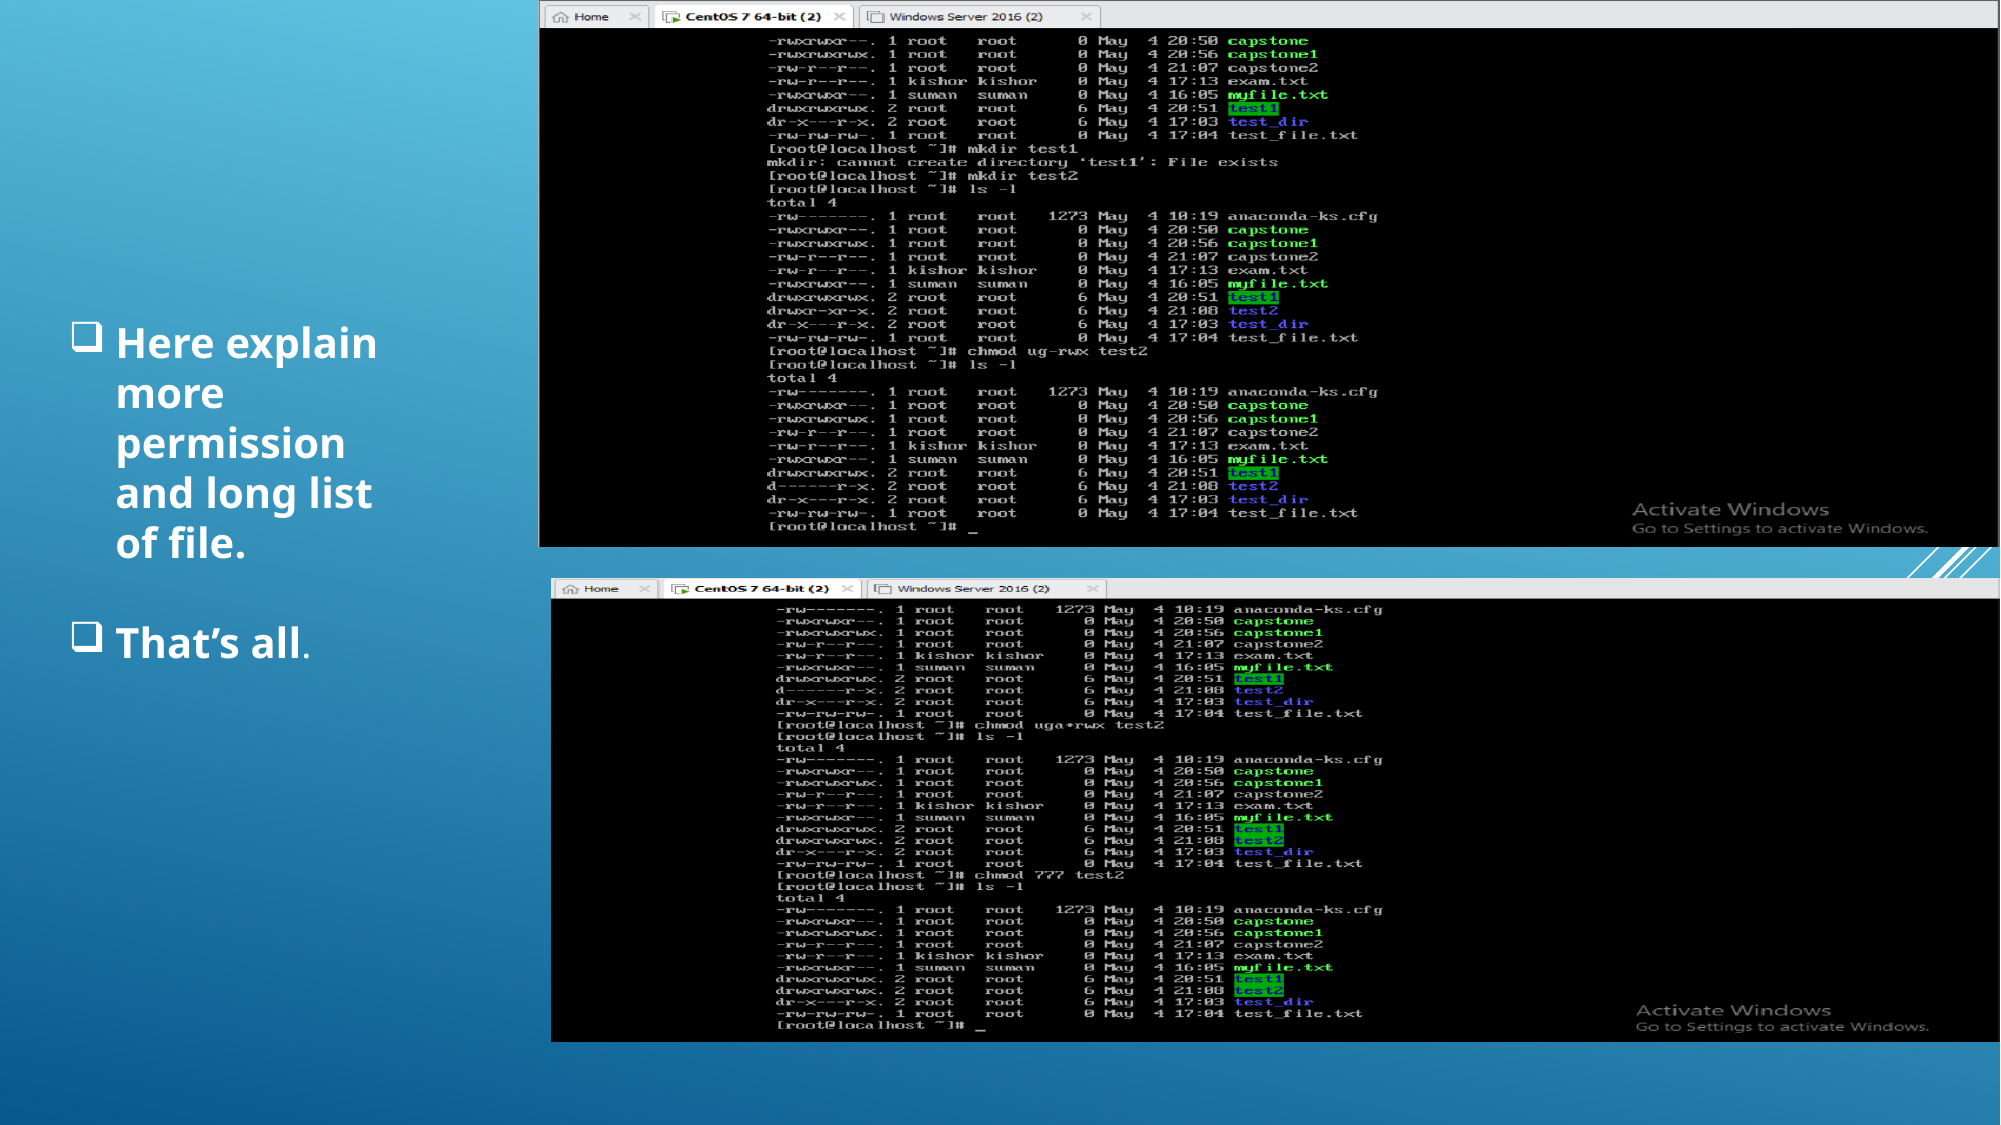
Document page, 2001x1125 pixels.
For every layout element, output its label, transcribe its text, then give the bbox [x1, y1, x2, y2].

picture [550, 578, 2000, 1043]
text_box Here explain more permission and long list of file. That’s all. [53, 309, 418, 675]
picture [537, 0, 2000, 547]
